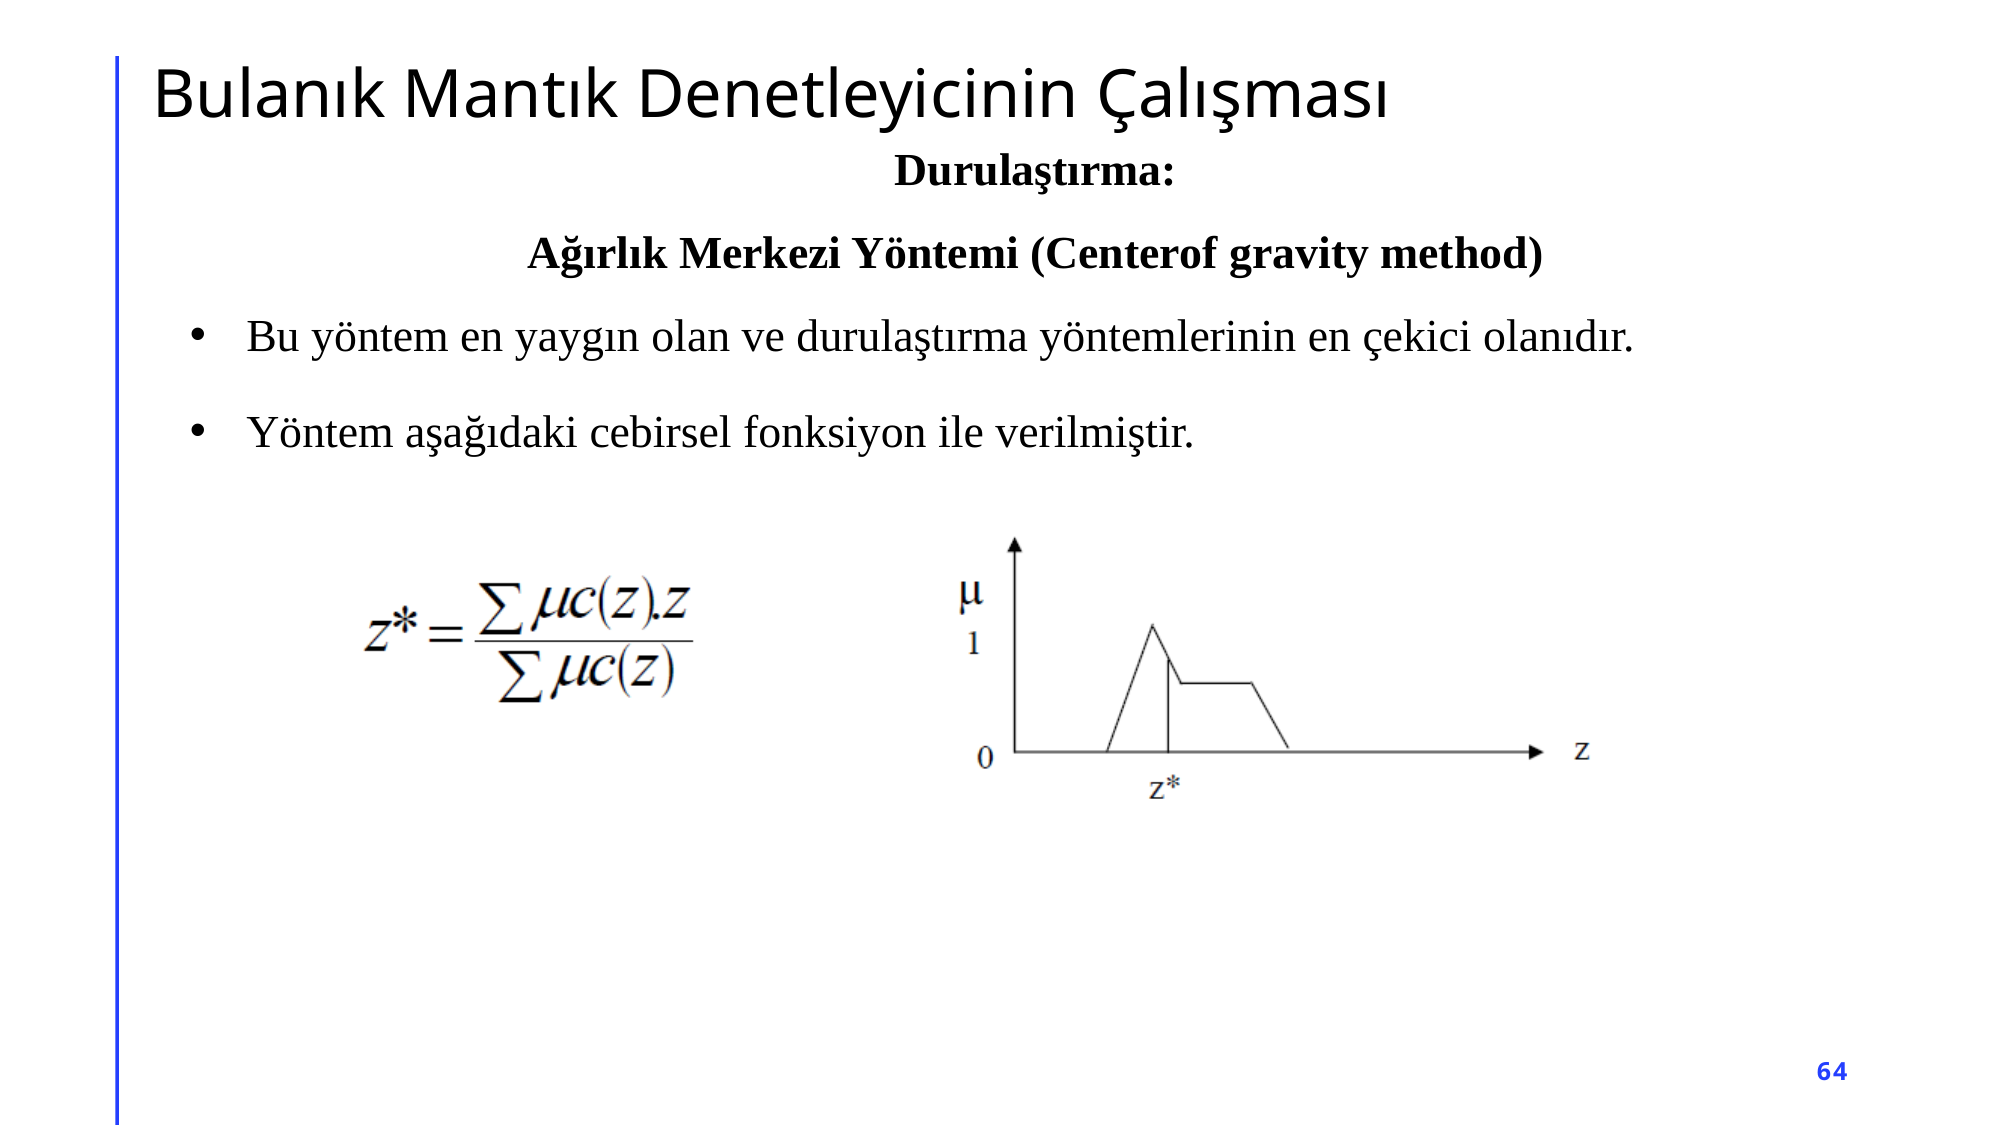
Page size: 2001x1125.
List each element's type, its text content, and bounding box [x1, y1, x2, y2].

list Durulaştırma: Ağırlık Merkezi Yöntemi (Centerof gravity method) Bu yöntem en yaygın olan ve durulaştırma yöntemlerinin en çekici olanıdır. Yöntem aşağıdaki cebirsel fonksiyon ile verilmiştir. [137, 128, 1935, 1066]
slide_number 64 [1412, 1066, 1863, 1103]
picture [359, 517, 1597, 805]
title Bulanık Mantık Denetleyicinin Çalışması [137, 46, 1863, 128]
